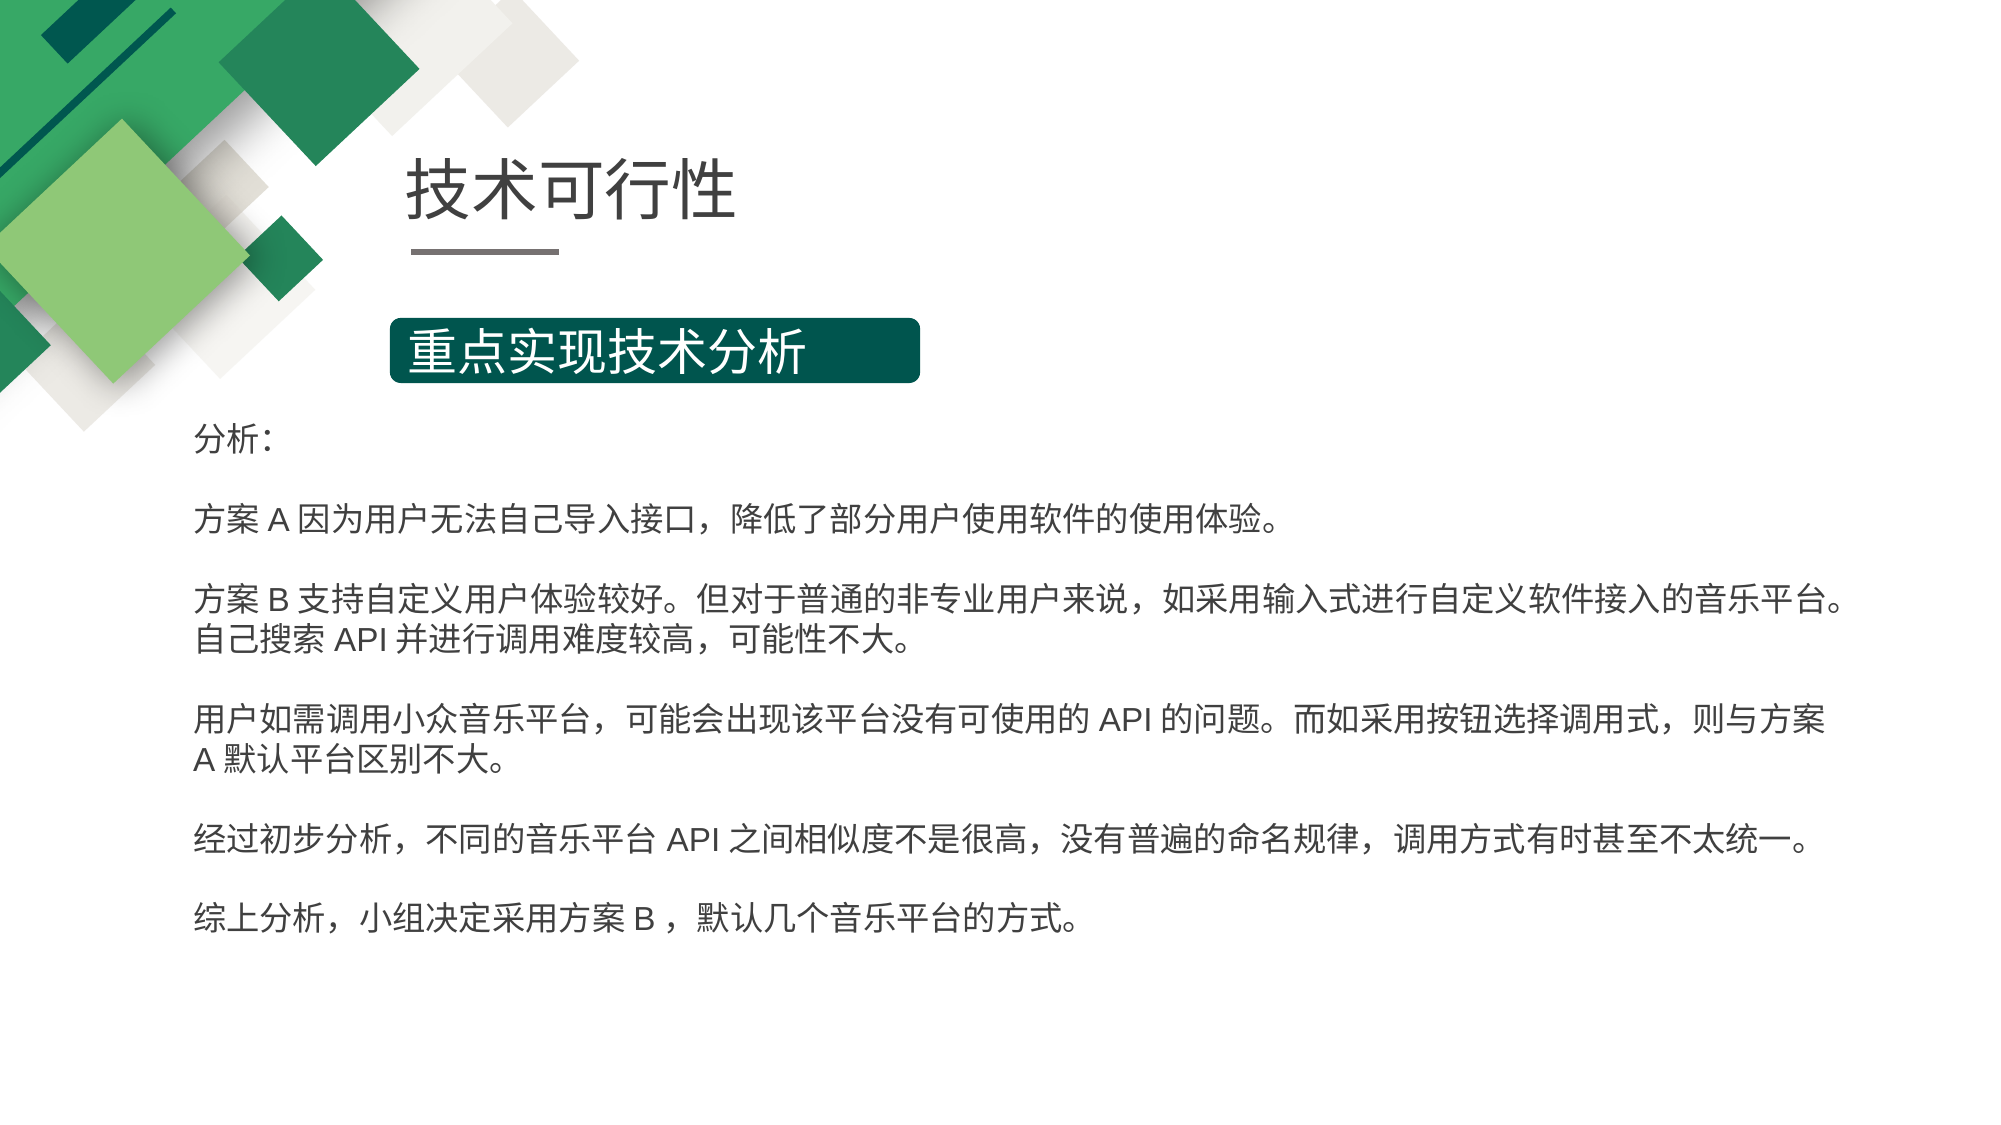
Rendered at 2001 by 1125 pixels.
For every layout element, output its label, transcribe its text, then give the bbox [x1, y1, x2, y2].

text_box 技术可行性 [390, 140, 1000, 235]
text_box 分析： 方案A因为用户无法自己导入接口，降低了部分用户使用软件的使用体验。 方案B支持自定义用户体验较好。但对于普通的非专业用户来说，如采用输入式进行自定义软件接入的音乐平台。自己搜索API并进行调用难度较高，可能性不大。 用户如需调用小众音乐平台，可能会出现该平台没有可使用的API的问题。而如采用按钮选择调用式，则与方案A默认平台区别不大。 经过初步分析，不同的音乐平台API之间相似度不是很高，没有普遍的命名规律，调用方式有时甚至不太统一。 综上分析，小组决定采用方案B，默认几个音乐平台的方式。 [178, 411, 1852, 945]
text_box 重点实现技术分析 [388, 316, 922, 385]
